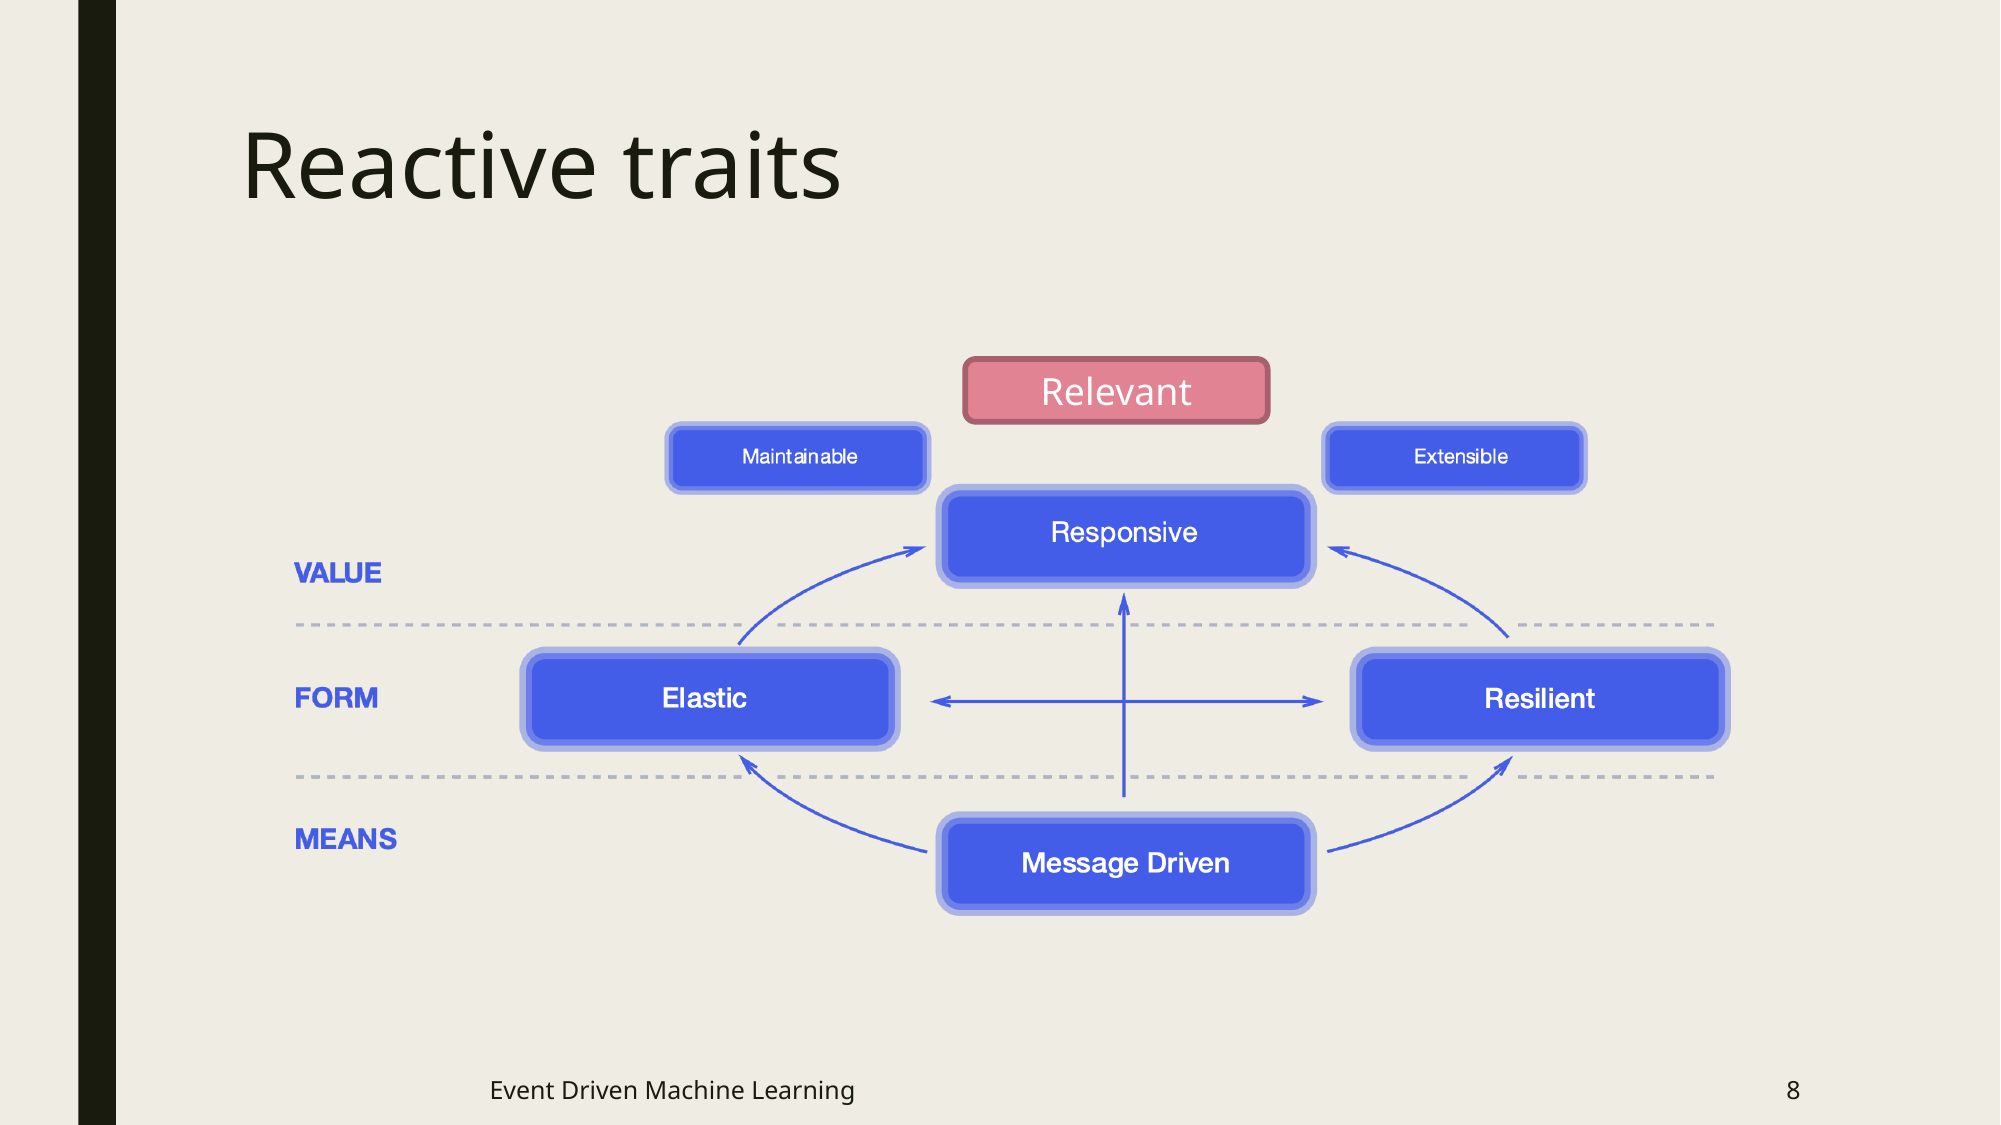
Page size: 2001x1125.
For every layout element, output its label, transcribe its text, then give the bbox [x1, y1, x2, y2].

slide_number 7 [1553, 1058, 1816, 1125]
text_box Relevant [962, 356, 1271, 421]
footer Event Driven Machine Learning [474, 1058, 1505, 1125]
title Reactive traits [225, 112, 1800, 357]
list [294, 421, 1731, 916]
